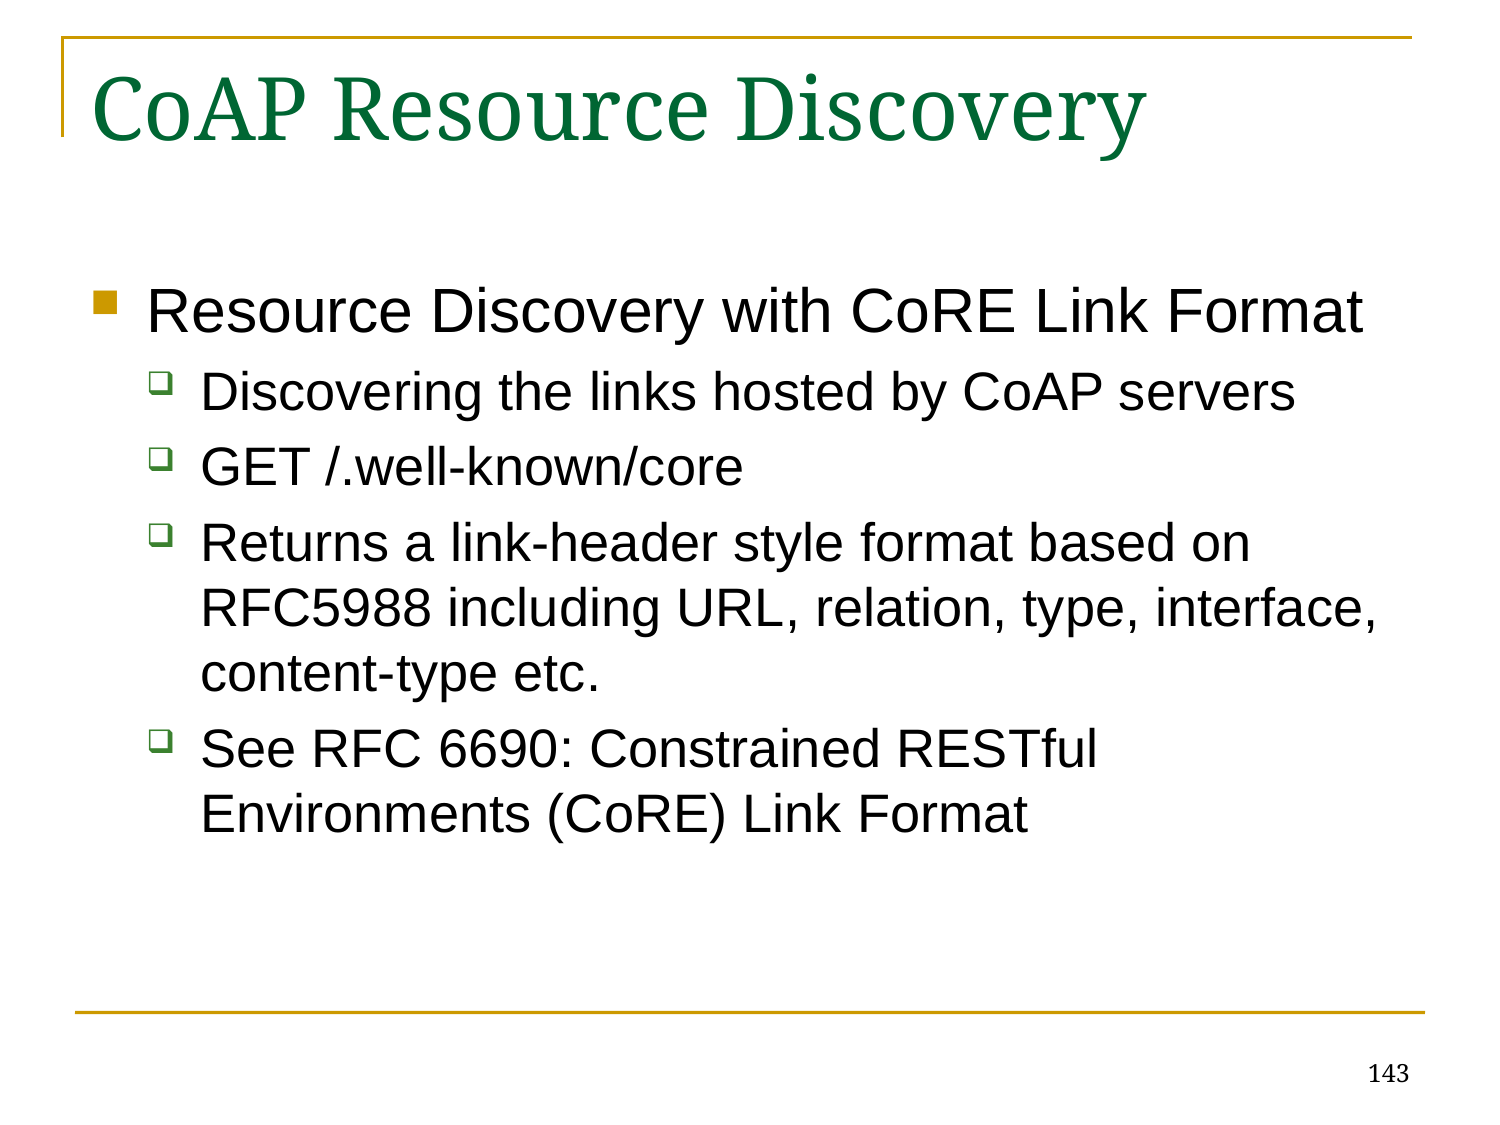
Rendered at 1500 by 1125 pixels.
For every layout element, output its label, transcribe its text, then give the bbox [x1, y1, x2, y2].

list Resource Discovery with CoRE Link Format Discovering the links hosted by CoAP servers GET /.well-known/core Returns a link-header style format based on RFC5988 including URL, relation, type, interface, content-type etc. See RFC 6690: Constrained RESTful Environments (CoRE) Link Format [75, 262, 1425, 1006]
title CoAP Resource Discovery [75, 45, 1425, 233]
slide_number 143 [1074, 1023, 1426, 1100]
